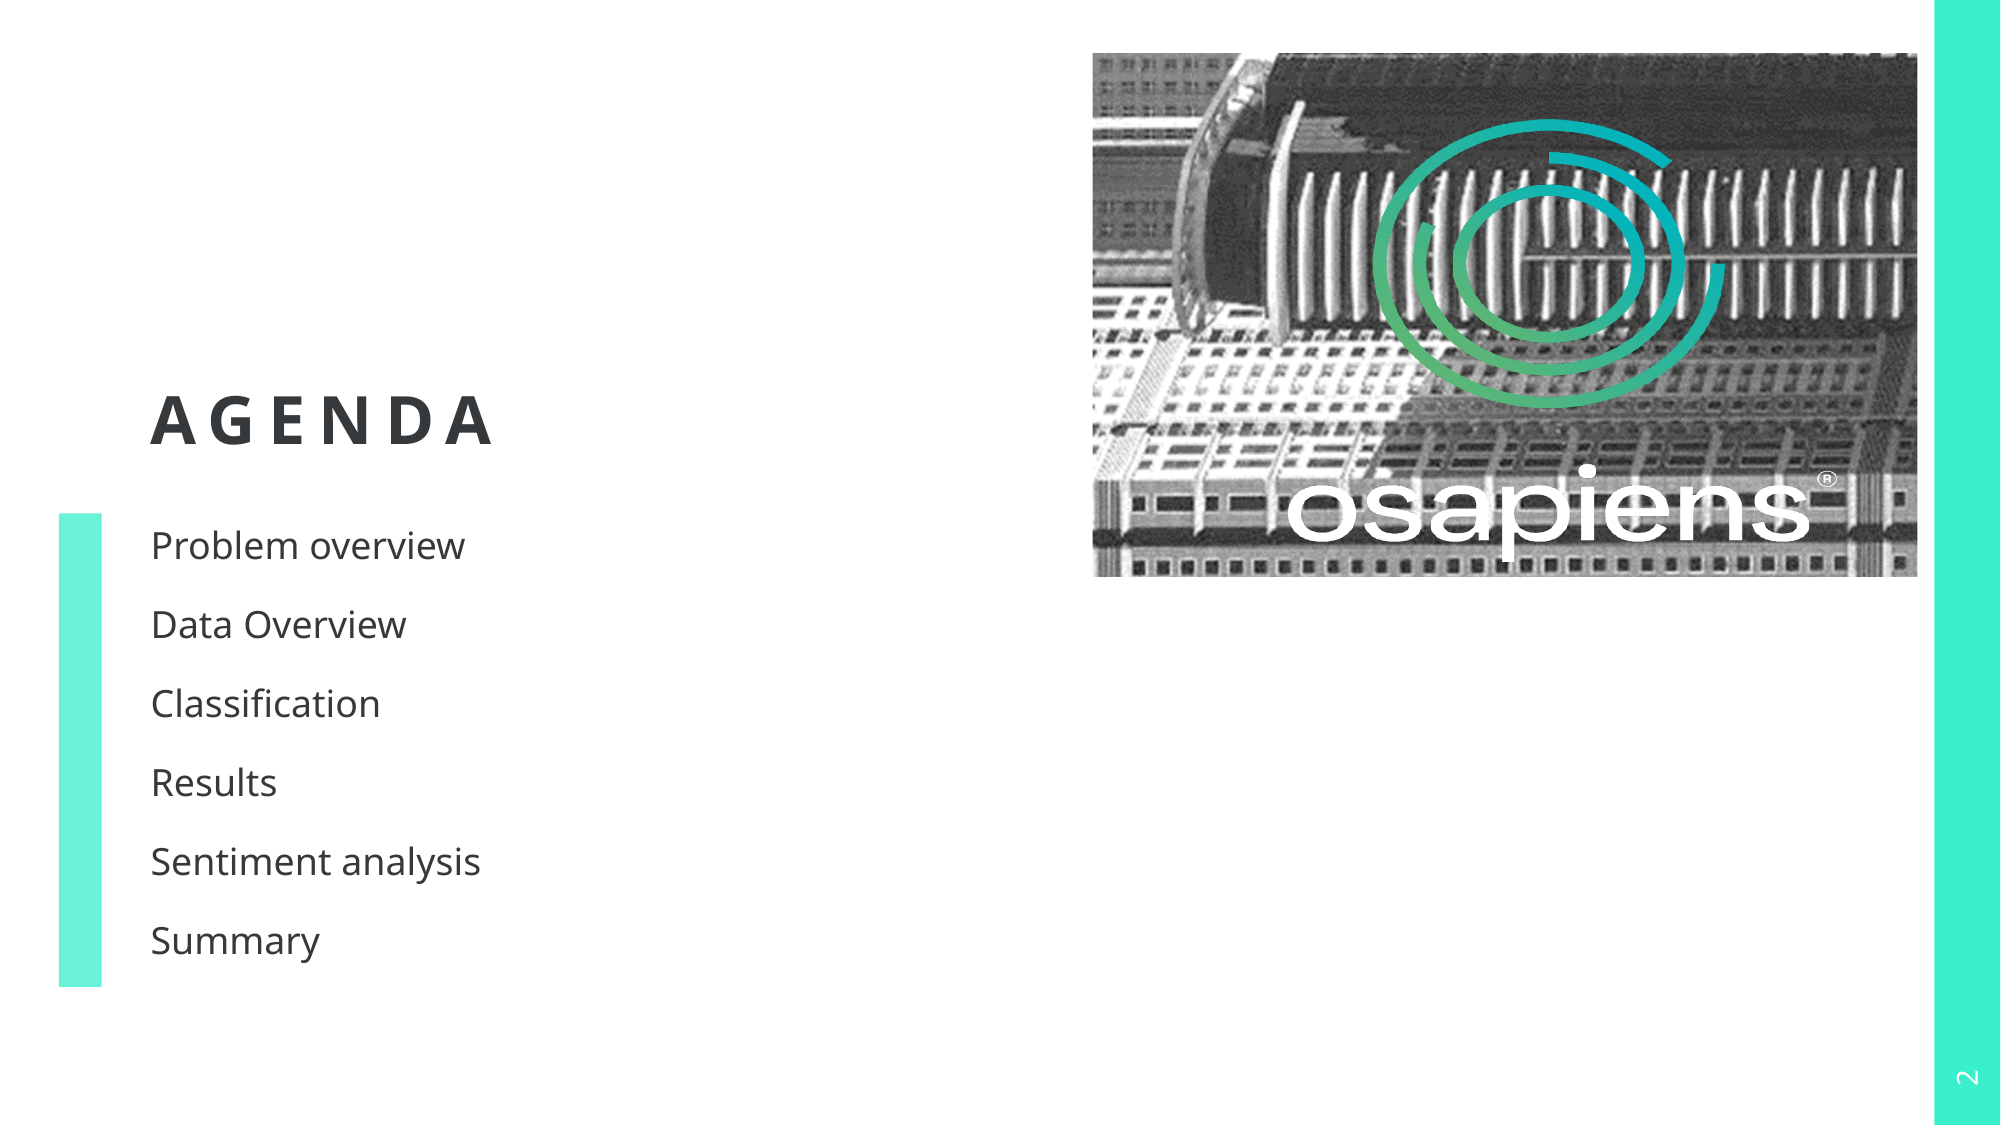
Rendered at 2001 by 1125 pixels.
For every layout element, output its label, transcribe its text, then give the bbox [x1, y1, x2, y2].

slide_number 2 [1937, 1032, 2000, 1125]
list Problem overview Data Overview Classification Results Sentiment analysis Summary [150, 513, 944, 1023]
text_box [58, 513, 102, 987]
title AGENDA [150, 104, 976, 459]
picture [1092, 53, 1918, 577]
